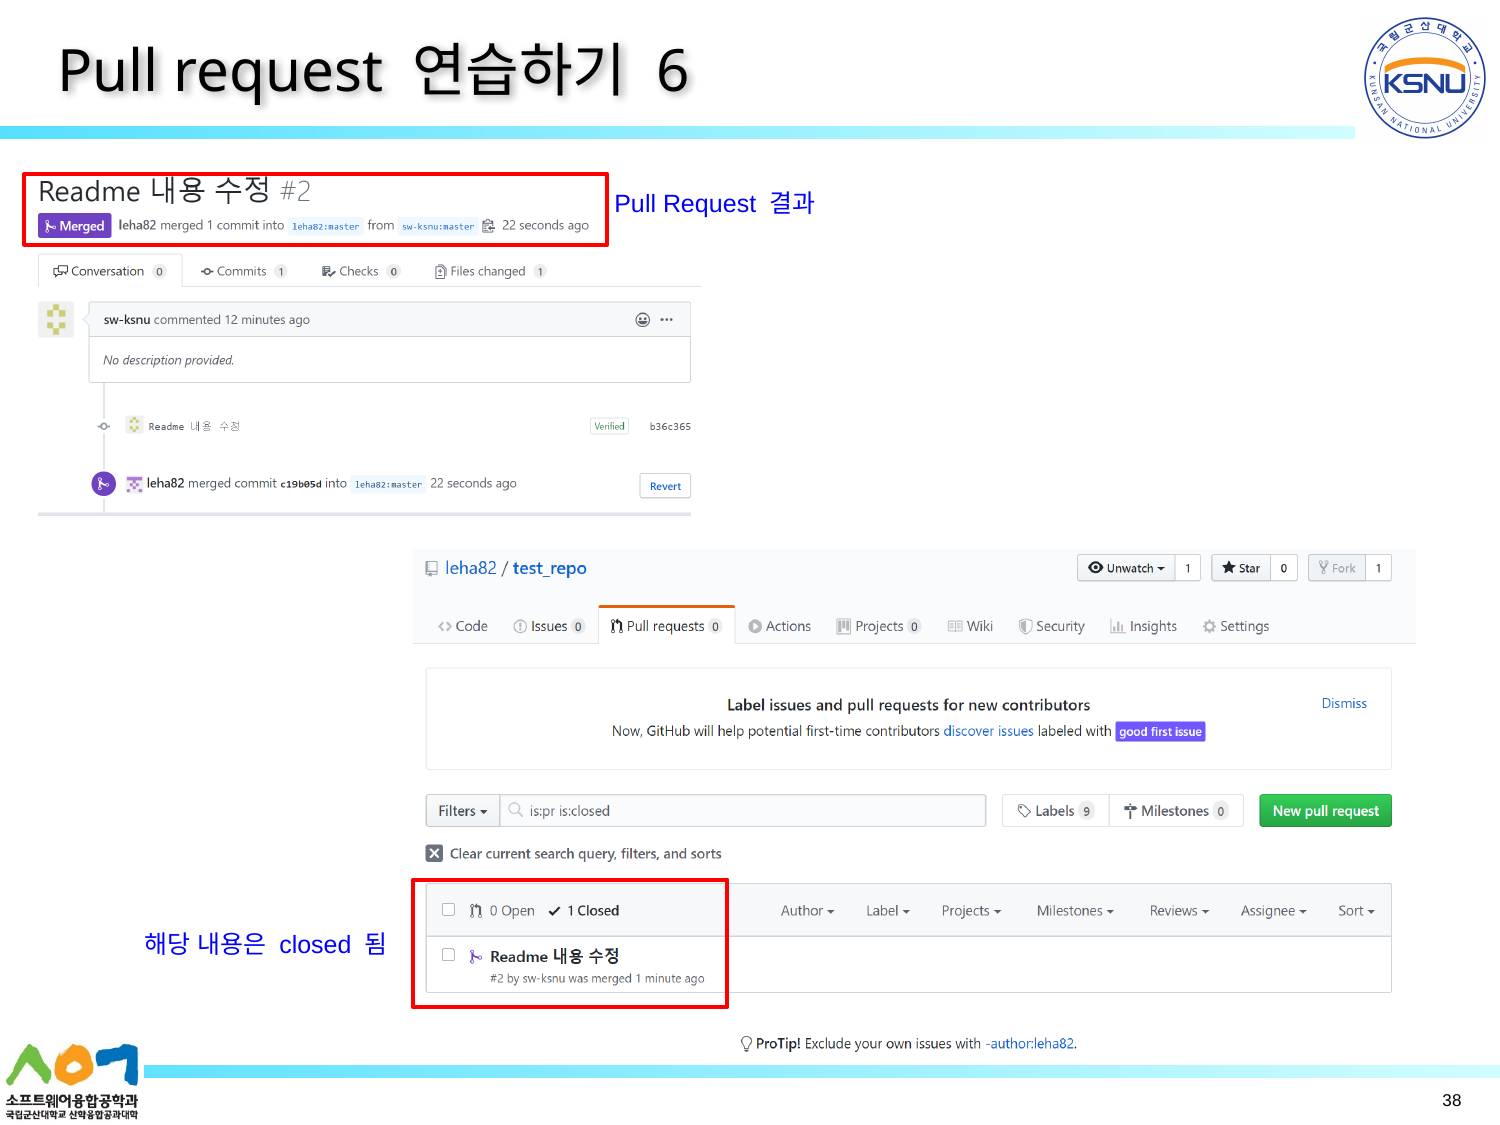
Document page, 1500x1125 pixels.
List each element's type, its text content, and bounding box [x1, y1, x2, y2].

text_box [250, 126, 254, 138]
text_box 해당 내용은 closed 됨 [100, 920, 407, 966]
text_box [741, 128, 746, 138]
picture [0, 1041, 144, 1122]
slide_number 38 [1330, 1081, 1477, 1122]
slide_number 81 [1015, 1073, 1031, 1077]
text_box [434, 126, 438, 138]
picture [412, 548, 1416, 1066]
picture [23, 167, 701, 517]
picture [1361, 16, 1486, 139]
text_box Pull Request 결과 [707, 179, 881, 225]
title Pull request 연습하기 6 [42, 20, 1349, 116]
